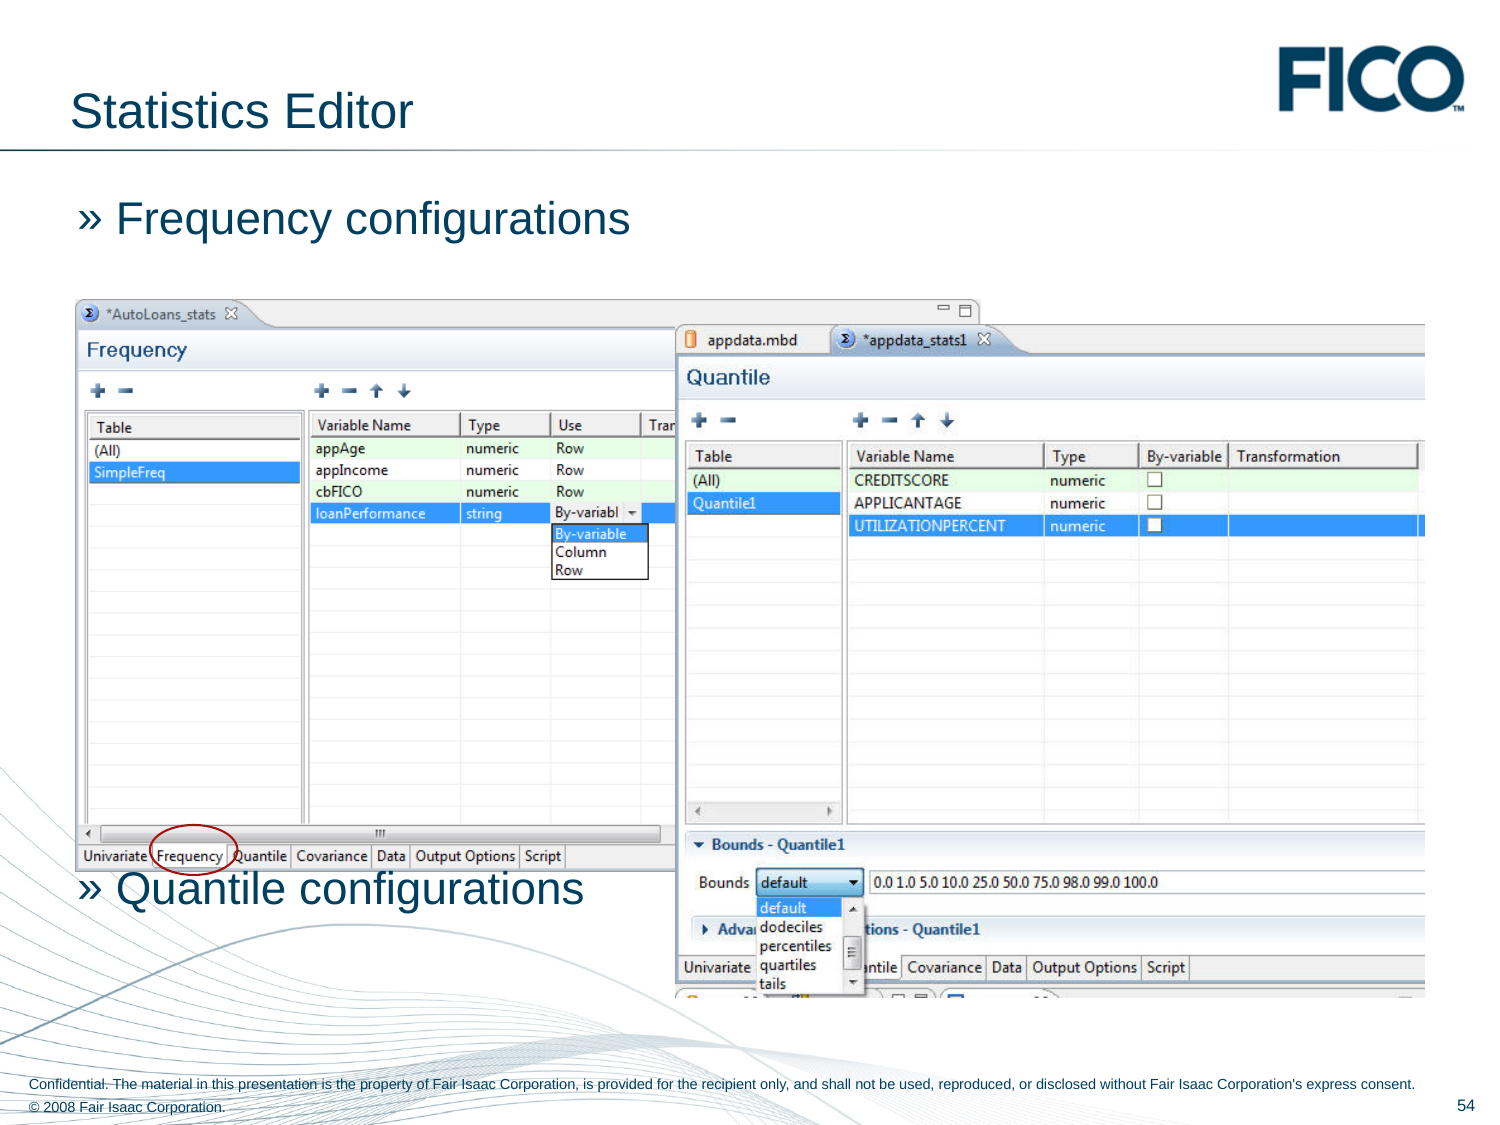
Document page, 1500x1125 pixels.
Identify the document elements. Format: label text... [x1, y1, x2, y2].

list Frequency configurations Quantile configurations [62, 187, 1463, 956]
title Statistics Editor [62, 0, 1463, 139]
picture [0, 0, 1500, 1125]
